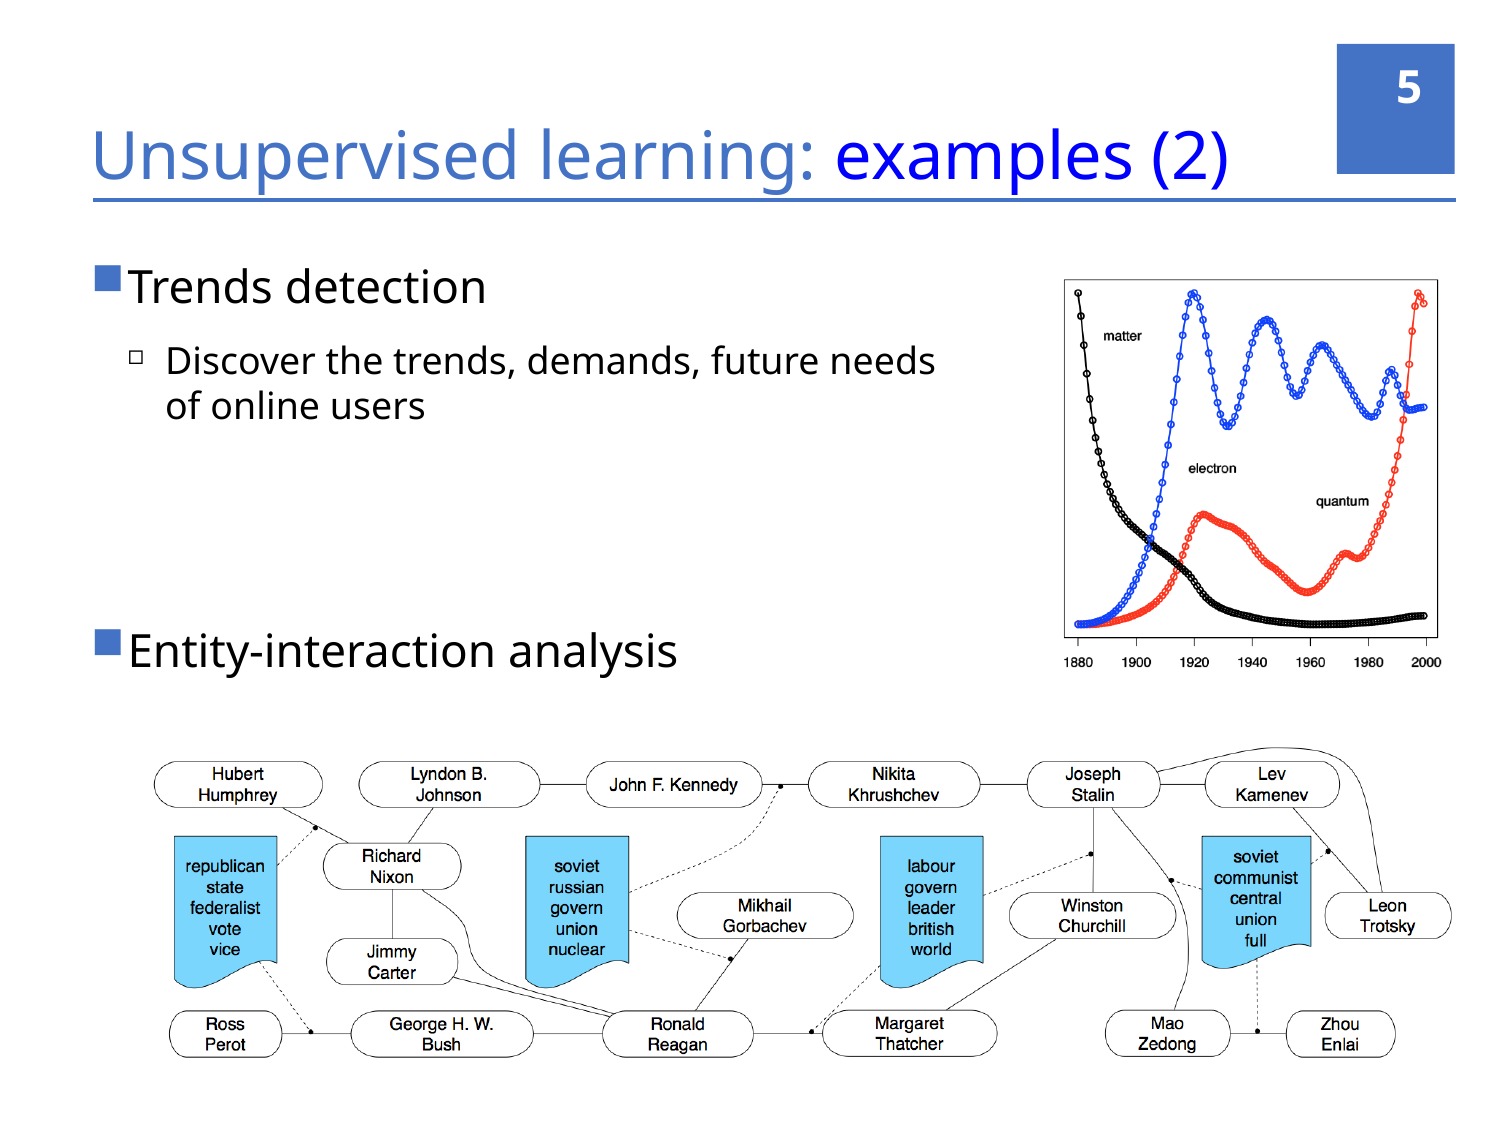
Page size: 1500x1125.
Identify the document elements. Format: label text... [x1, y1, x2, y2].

slide_number 5 [1354, 59, 1438, 120]
title Unsupervised learning: examples (2) [75, 75, 1463, 200]
picture [149, 736, 1461, 1072]
picture [1055, 274, 1451, 676]
text_box [1311, 174, 1488, 338]
list Trends detection Discover the trends, demands, future needs of online users Entity-interaction analysis [75, 249, 1463, 1005]
